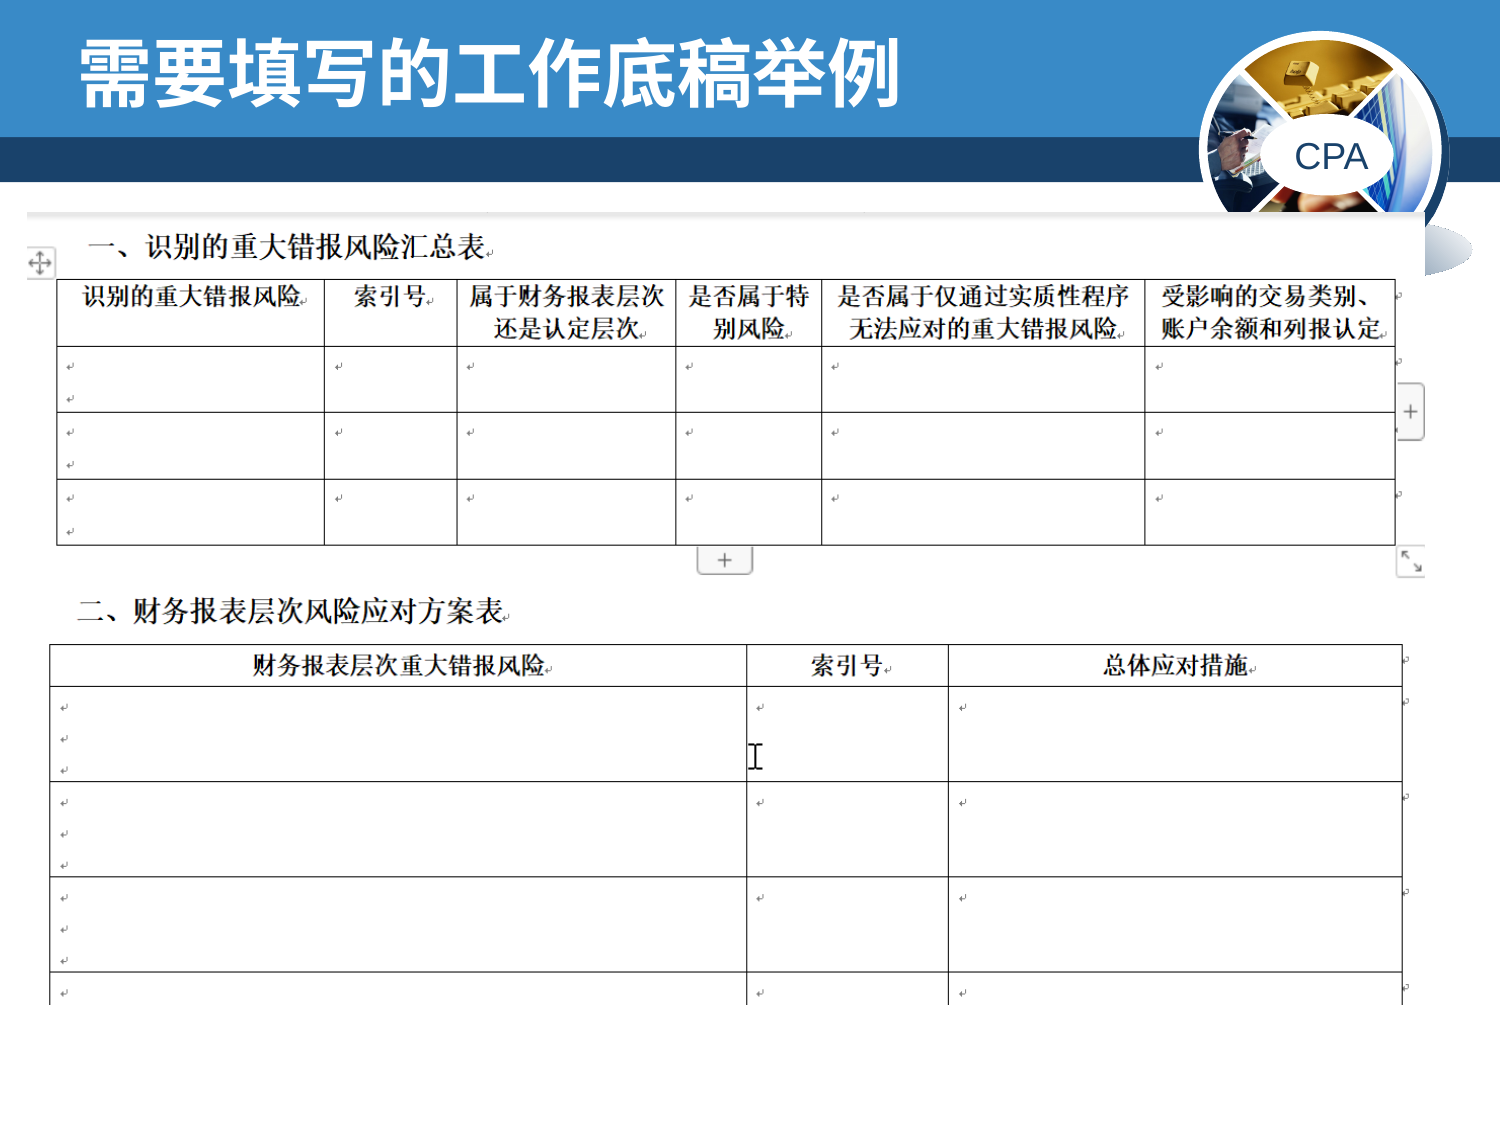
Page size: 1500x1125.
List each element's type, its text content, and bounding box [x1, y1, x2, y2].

picture [1354, 73, 1433, 212]
title 需要填写的工作底稿举例 [62, 24, 1338, 118]
picture [1338, 41, 1394, 116]
picture [1258, 186, 1378, 212]
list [27, 212, 1426, 1006]
picture [1207, 118, 1287, 212]
